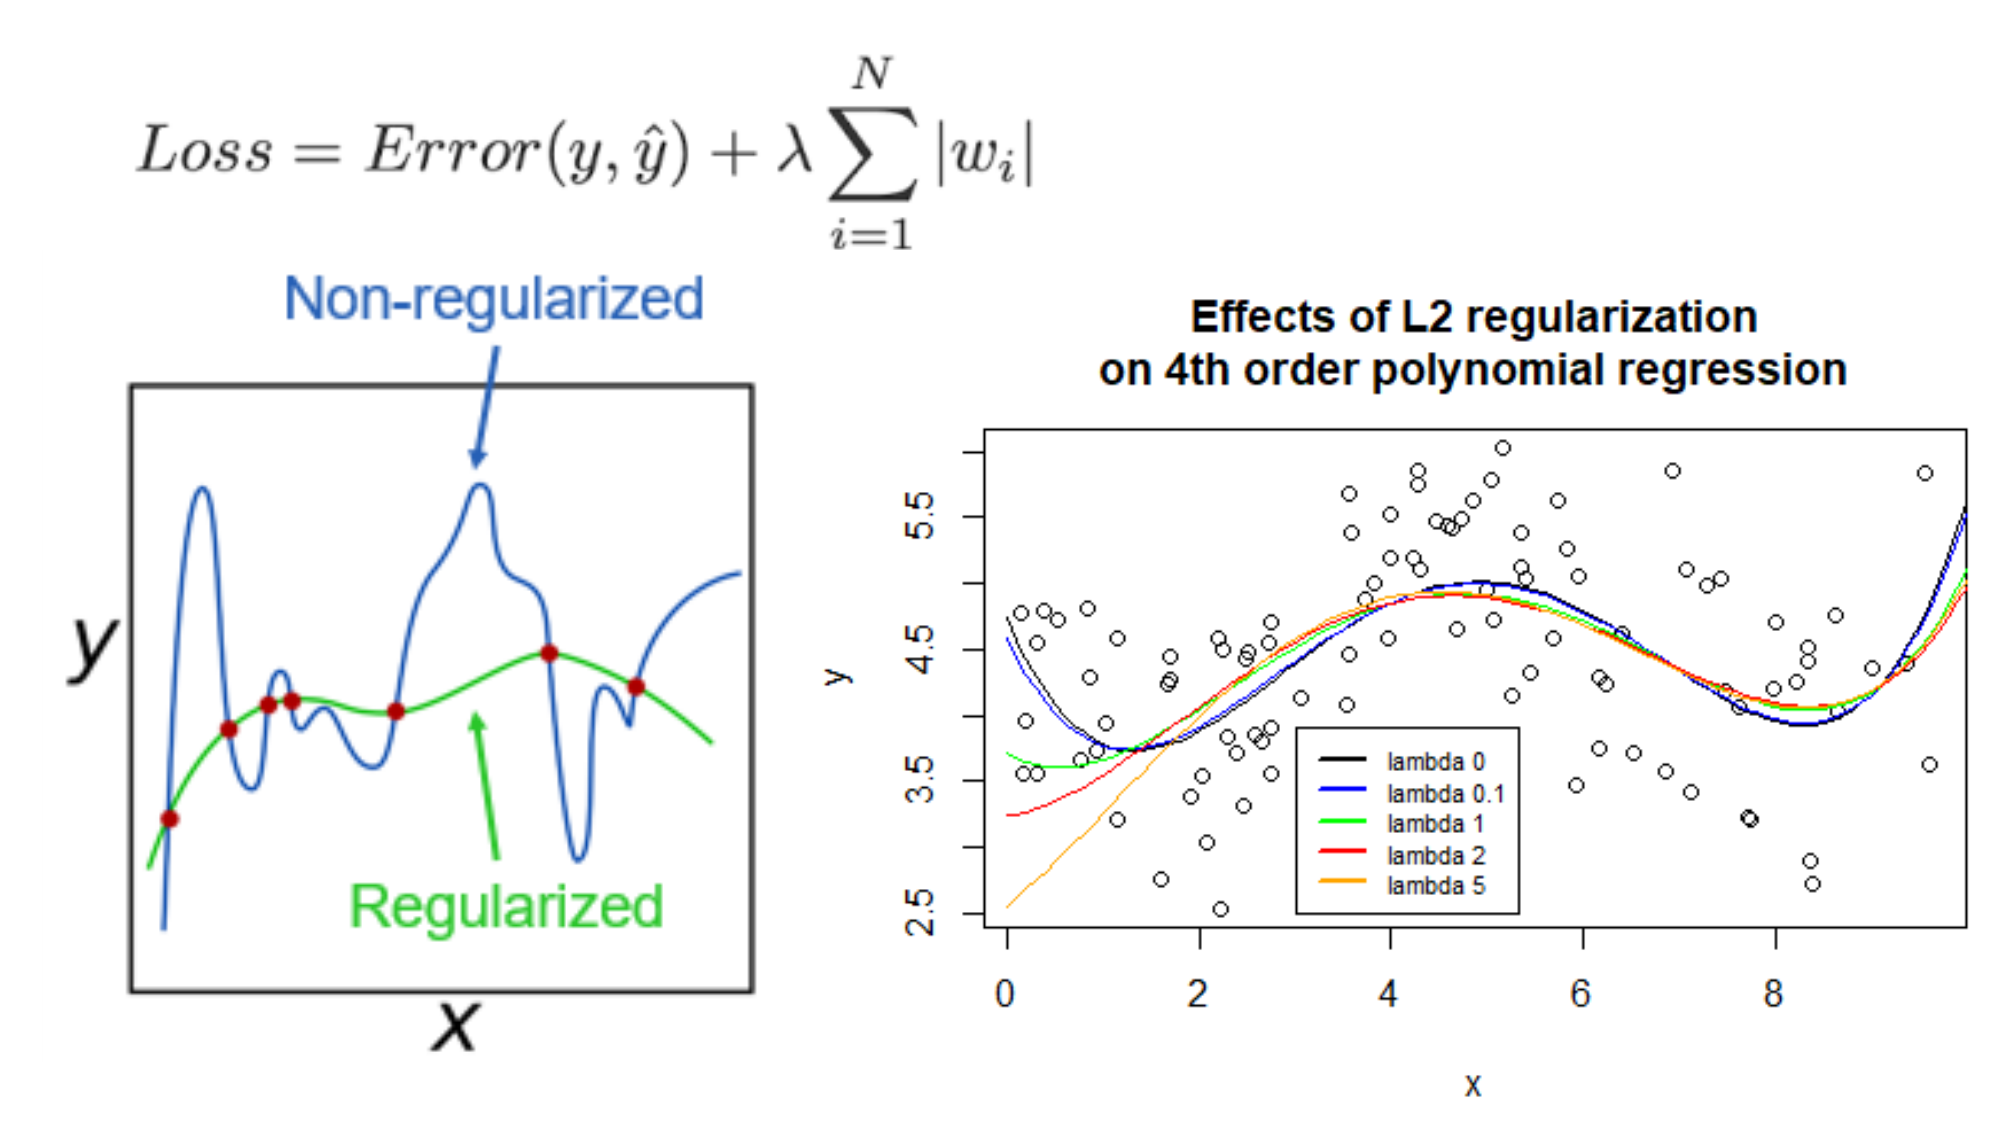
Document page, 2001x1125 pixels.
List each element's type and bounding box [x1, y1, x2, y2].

picture [0, 0, 1195, 1062]
list [805, 250, 2000, 1125]
